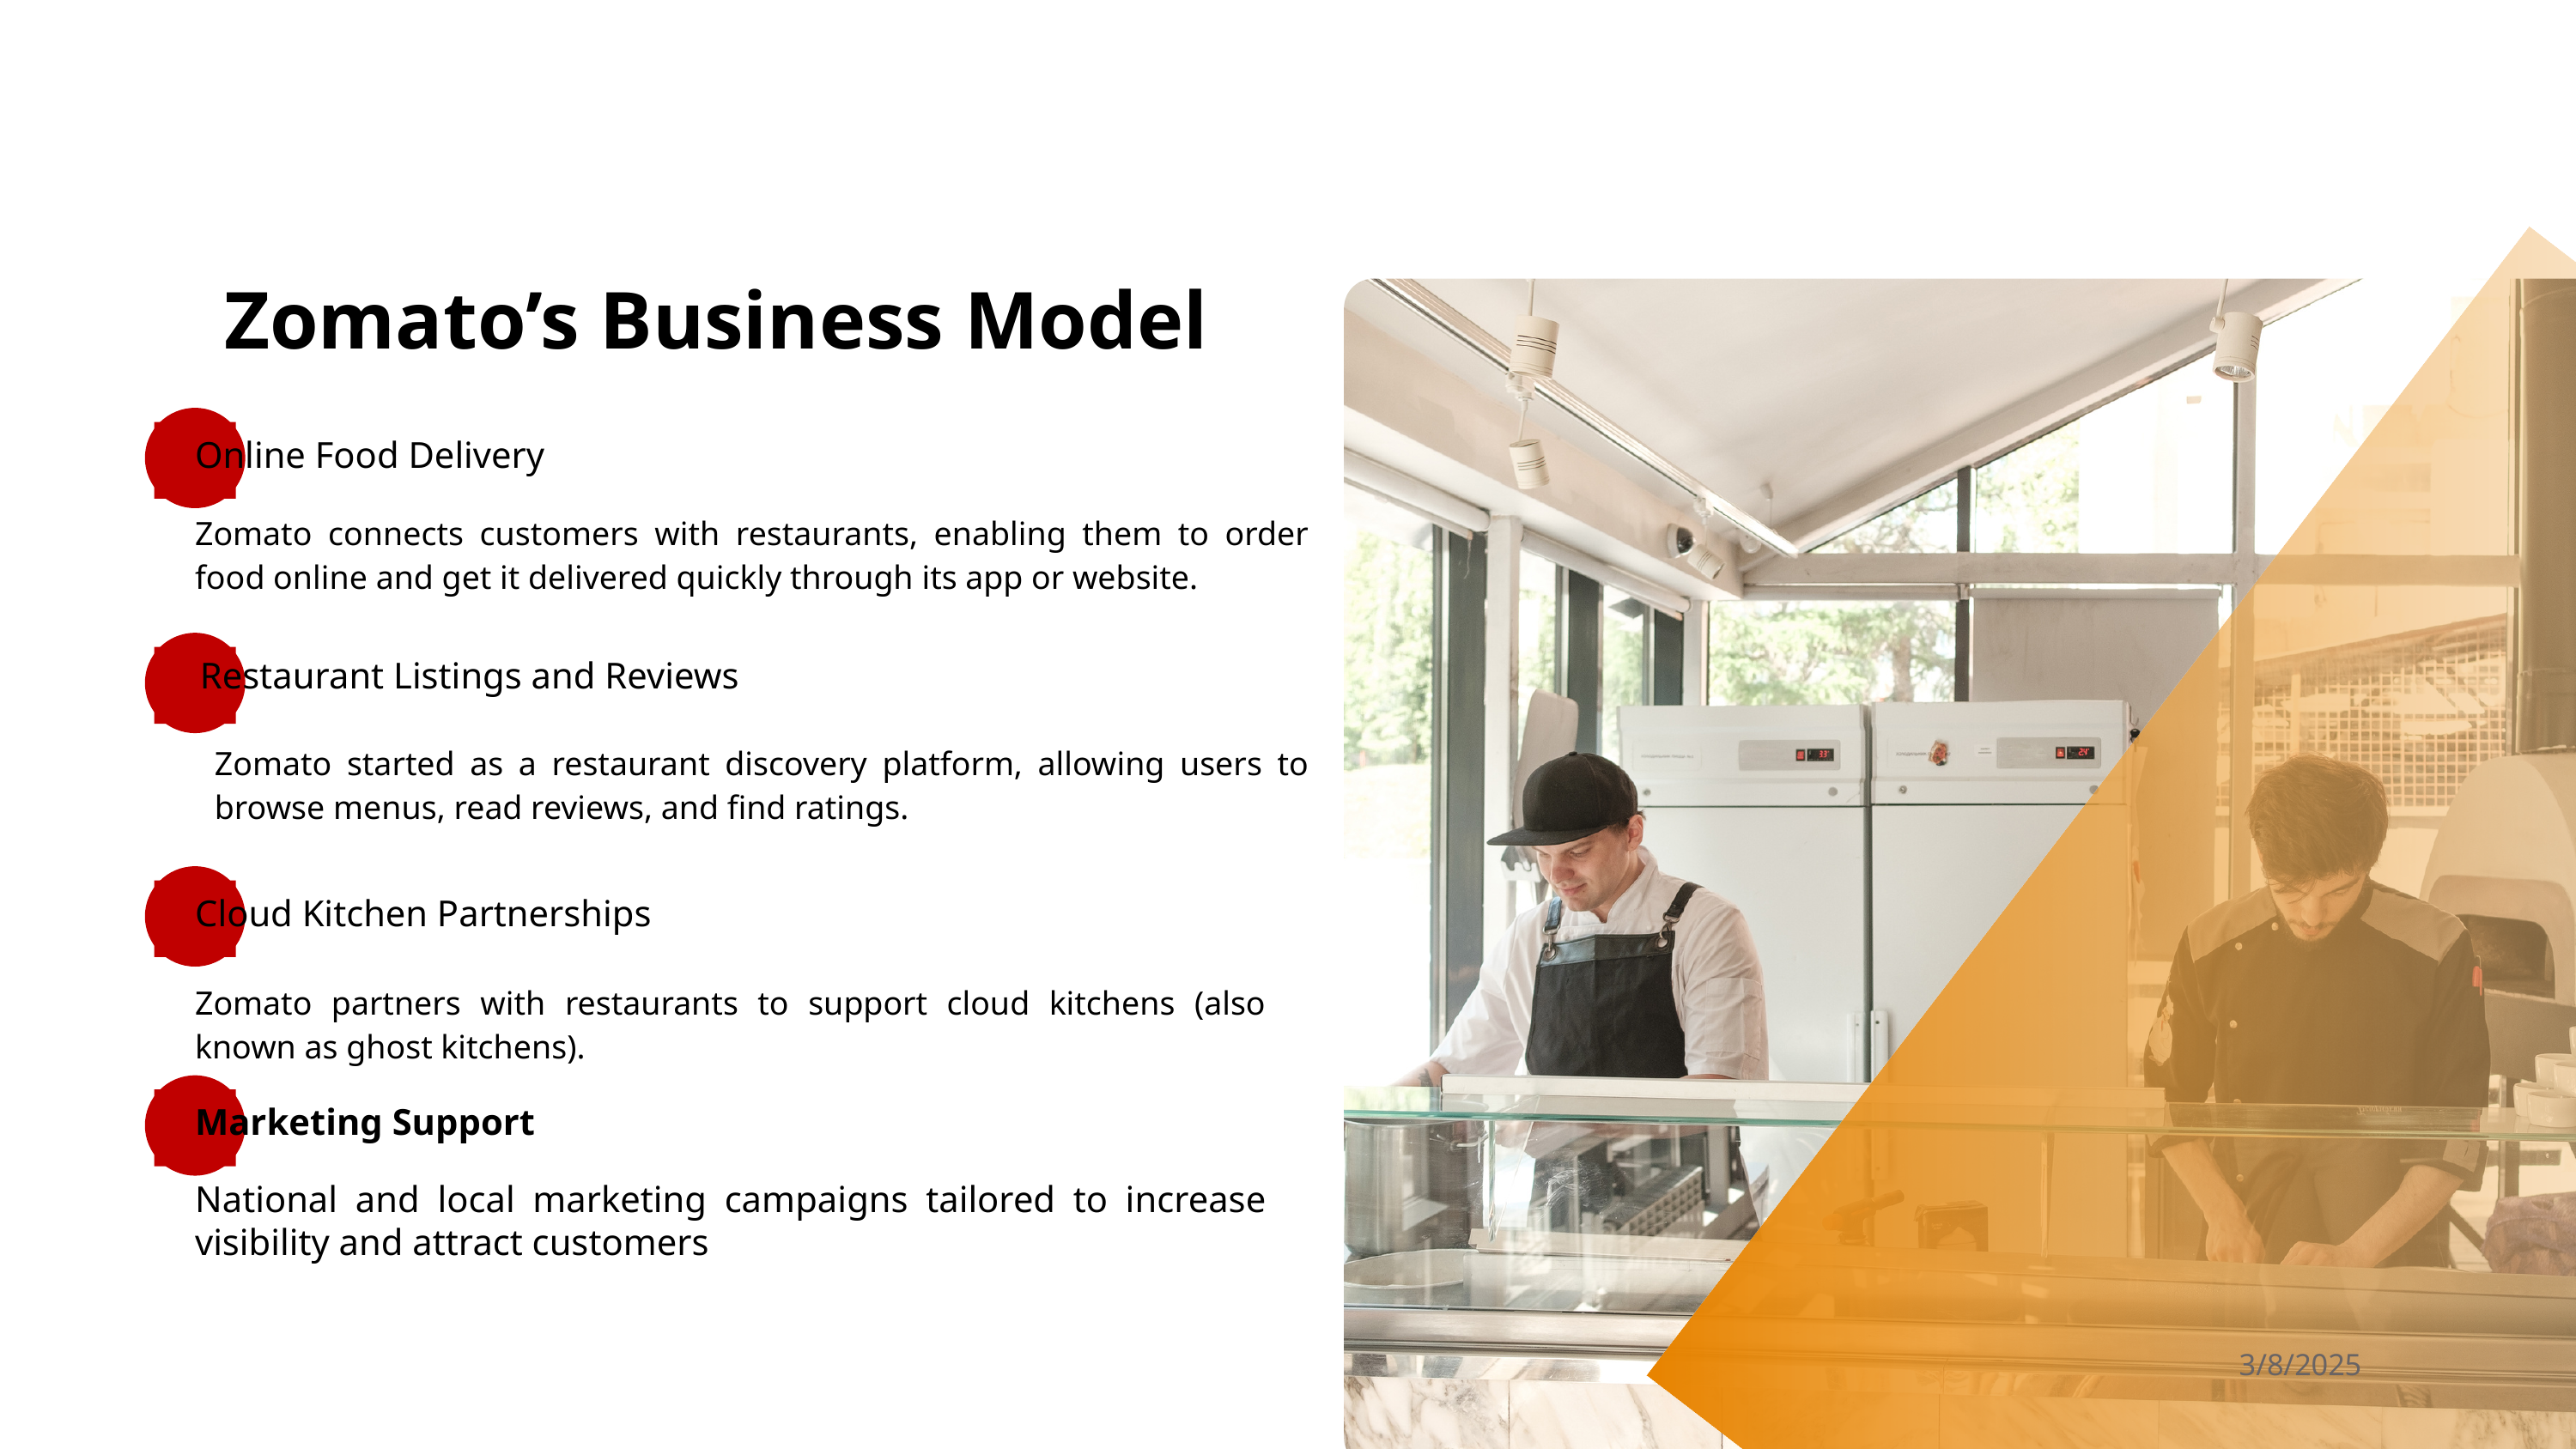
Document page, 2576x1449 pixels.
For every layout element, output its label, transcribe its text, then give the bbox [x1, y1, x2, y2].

text_box Zomato’s Business Model [144, 270, 1289, 366]
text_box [1345, 279, 2576, 1449]
text_box Online Food Delivery [246, 431, 1019, 476]
text_box Cloud Kitchen Partnerships [246, 889, 1019, 934]
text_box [148, 1078, 244, 1174]
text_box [148, 410, 244, 506]
text_box Zomato connects customers with restaurants, enabling them to order food online and get it delivered quickly through its app or website. [195, 507, 1309, 596]
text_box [148, 635, 244, 731]
text_box Zomato started as a restaurant discovery platform, allowing users to browse menus, read reviews, and find ratings. [214, 738, 1309, 826]
text_box Zomato partners with restaurants to support cloud kitchens (also known as ghost kitchens). [195, 978, 1267, 1065]
text_box Marketing Support [246, 1099, 1019, 1143]
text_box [148, 869, 244, 965]
text_box National and local marketing campaigns tailored to increase visibility and attract customers [195, 1175, 1267, 1264]
text_box Restaurant Listings and Reviews [246, 652, 1024, 696]
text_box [1961, 452, 2576, 1449]
